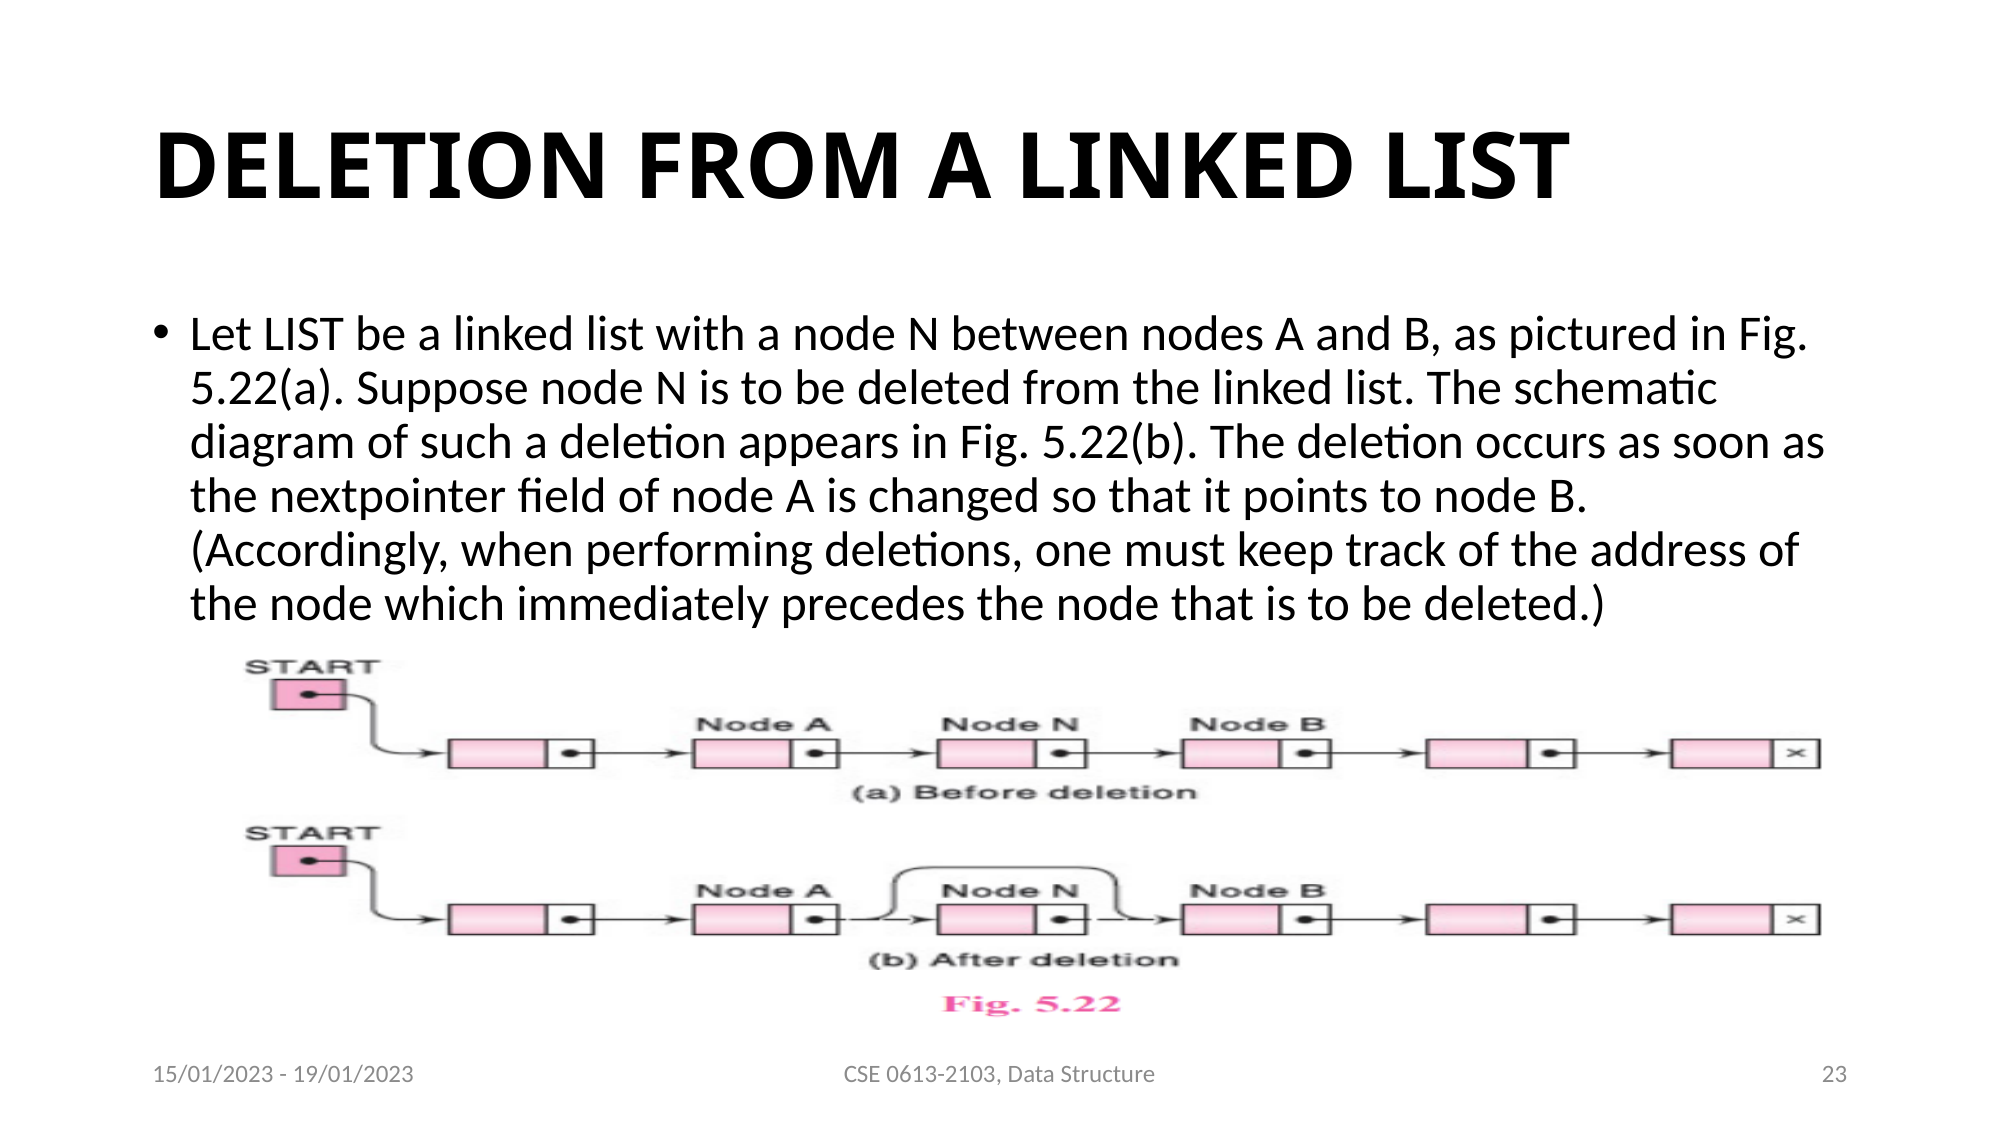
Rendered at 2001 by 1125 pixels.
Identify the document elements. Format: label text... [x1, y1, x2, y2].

slide_number 23 [1412, 1042, 1863, 1103]
list Let LIST be a linked list with a node N between nodes A and B, as pictured in Fig. 5.22(a). Suppose node N is to be deleted from the linked list. The schematic diagram of such a deletion appears in Fig. 5.22(b). The deletion occurs as soon as the nextpointer field of node A is changed so that it points to node B. (Accordingly, when performing deletions, one must keep track of the address of the node which immediately precedes the node that is to be deleted.) [137, 299, 1863, 1014]
title DELETION FROM A LINKED LIST [137, 59, 1863, 278]
picture [208, 654, 1863, 1023]
footer CSE 0613-2103, Data Structure [662, 1042, 1338, 1103]
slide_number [137, 1042, 588, 1103]
